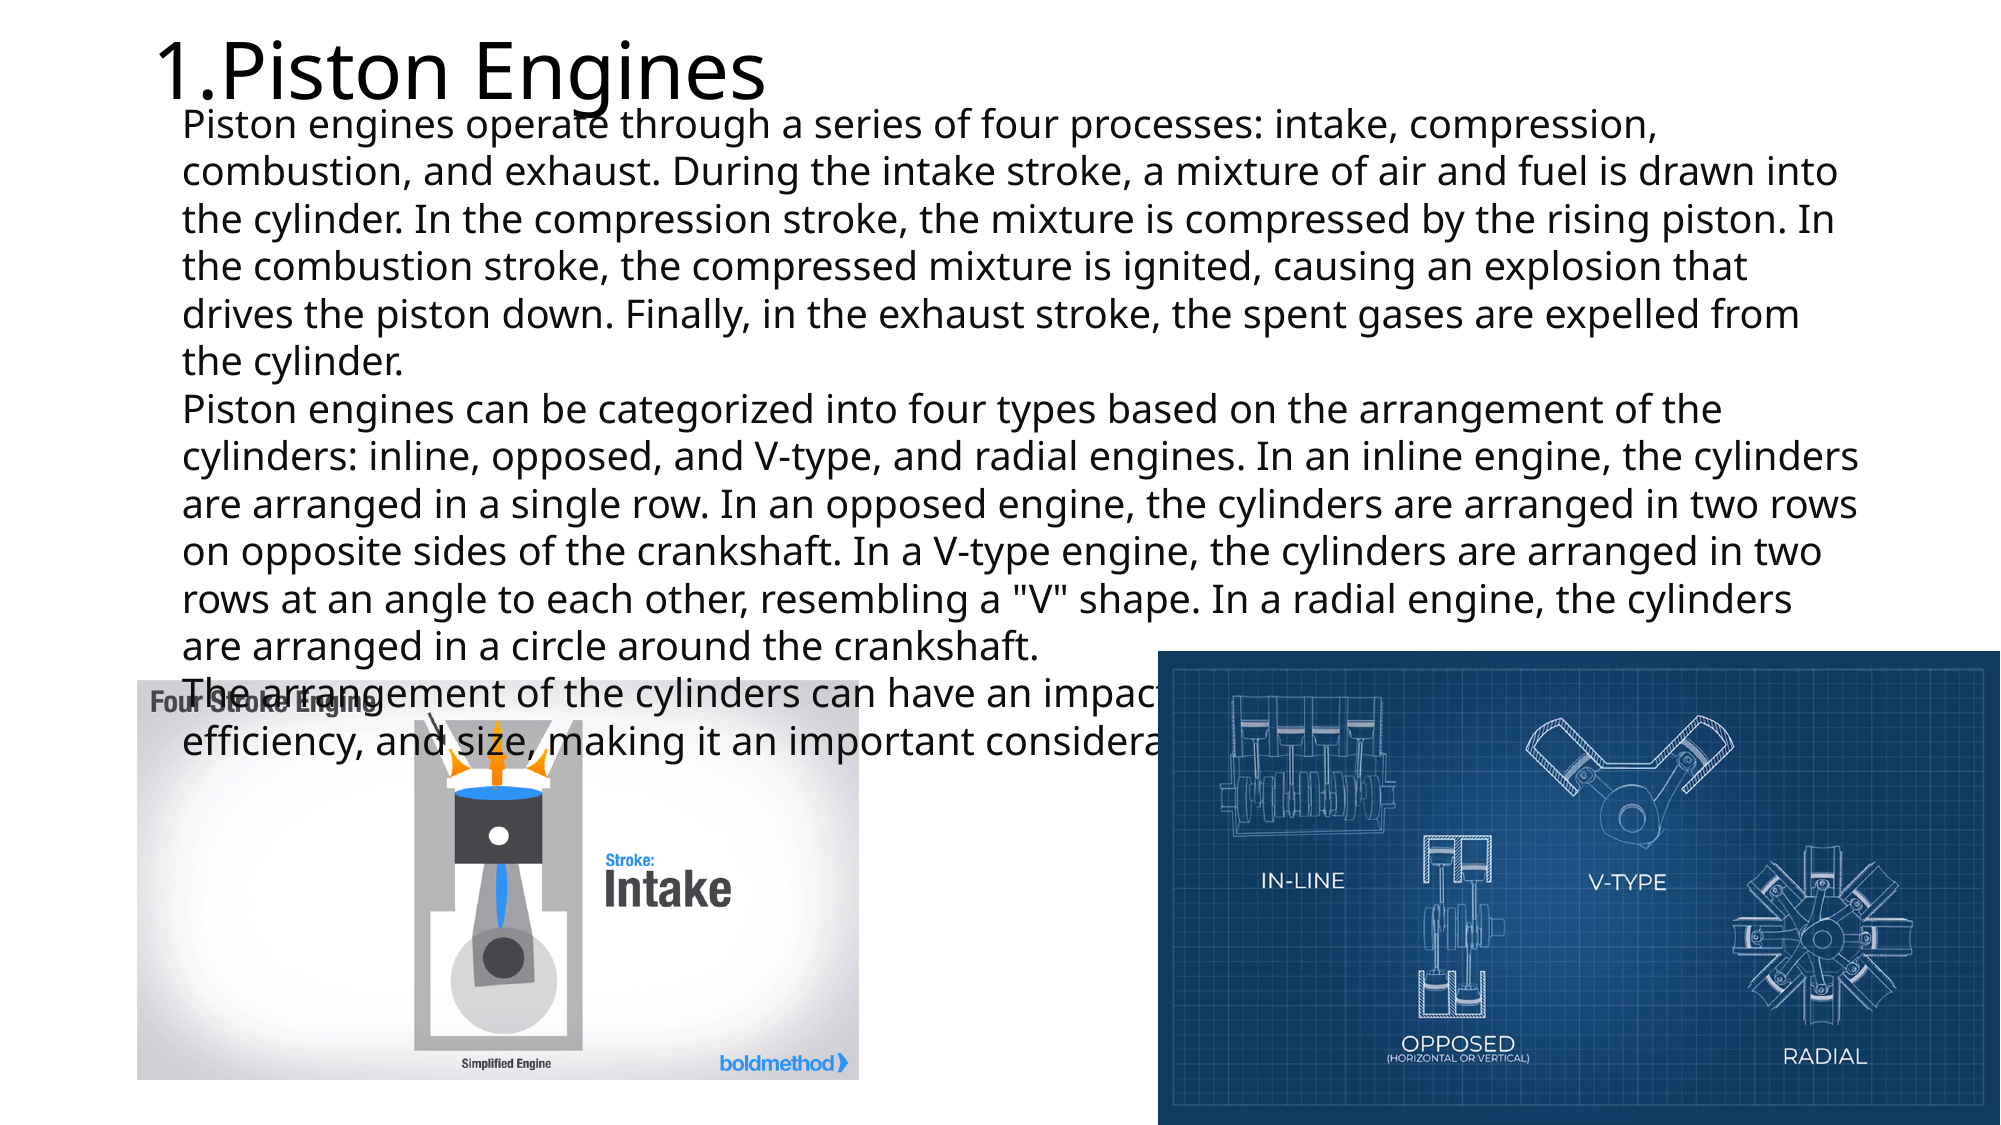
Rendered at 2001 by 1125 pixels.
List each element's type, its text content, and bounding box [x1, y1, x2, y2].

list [137, 680, 859, 1080]
picture [1158, 651, 2000, 1125]
title 1.Piston Engines [137, 23, 1863, 126]
text_box Piston engines operate through a series of four processes: intake, compression, combustion, and exhaust. During the intake stroke, a mixture of air and fuel is drawn into the cylinder. In the compression stroke, the mixture is compressed by the rising piston. In the combustion stroke, the compressed mixture is ignited, causing an explosion that drives the piston down. Finally, in the exhaust stroke, the spent gases are expelled from the cylinder. Piston engines can be categorized into four types based on the arrangement of the cylinders: inline, opposed, and V-type, and radial engines. In an inline engine, the cylinders are arranged in a single row. In an opposed engine, the cylinders are arranged in two rows on opposite sides of the crankshaft. In a V-type engine, the cylinders are arranged in two rows at an angle to each other, resembling a "V" shape. In a radial engine, the cylinders are arranged in a circle around the crankshaft. The arrangement of the cylinders can have an impact on the engine's performance, efficiency, and size, making it an important consideration in engine design. [167, 91, 1878, 771]
